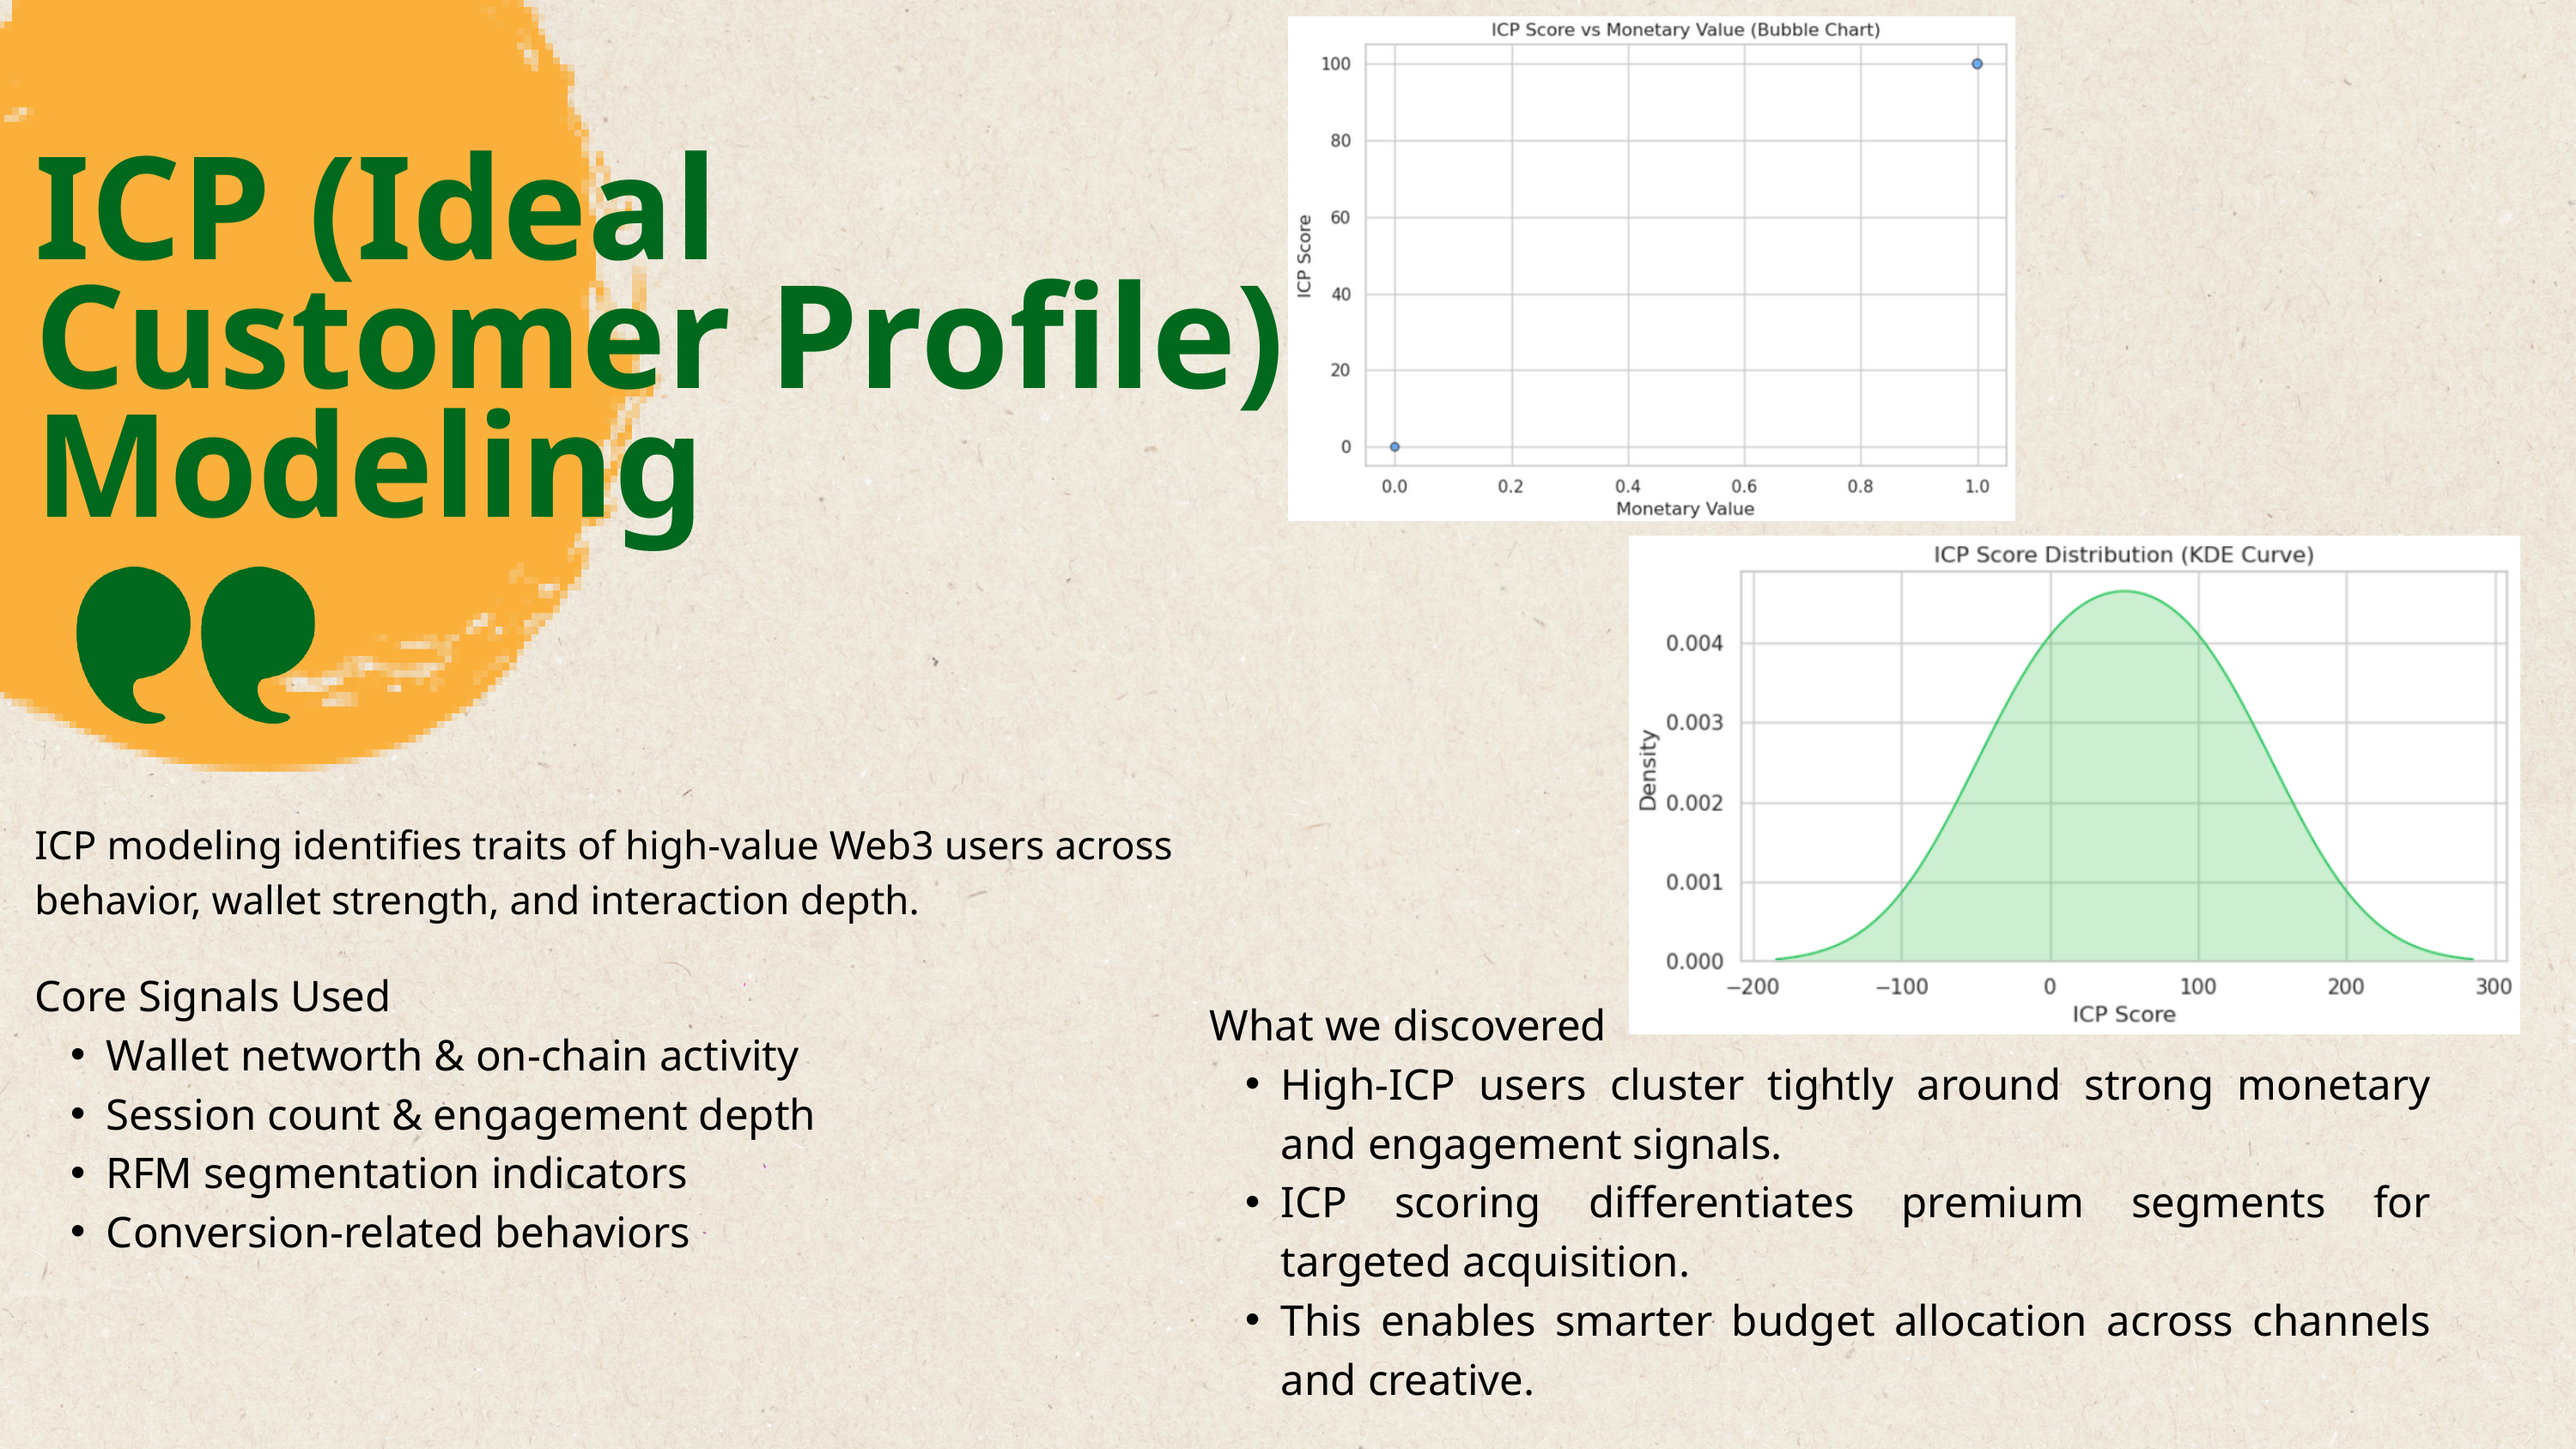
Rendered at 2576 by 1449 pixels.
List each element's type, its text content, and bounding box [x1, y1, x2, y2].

text_box ICP (Ideal Customer Profile) Modeling [34, 159, 1349, 546]
text_box ICP modeling identifies traits of high-value Web3 users across behavior, wallet strength, and interaction depth. [34, 812, 1175, 923]
text_box [1288, 16, 2015, 521]
text_box What we discovered High-ICP users cluster tightly around strong monetary and engagement signals. ICP scoring differentiates premium segments for targeted acquisition. This enables smarter budget allocation across channels and creative. [1209, 991, 2432, 1404]
text_box [74, 567, 315, 724]
text_box [1629, 536, 2521, 1034]
text_box Core Signals Used Wallet networth & on-chain activity Session count & engagement depth RFM segmentation indicators Conversion-related behaviors [34, 961, 1257, 1257]
text_box [0, 0, 2576, 1449]
text_box [0, 0, 676, 772]
